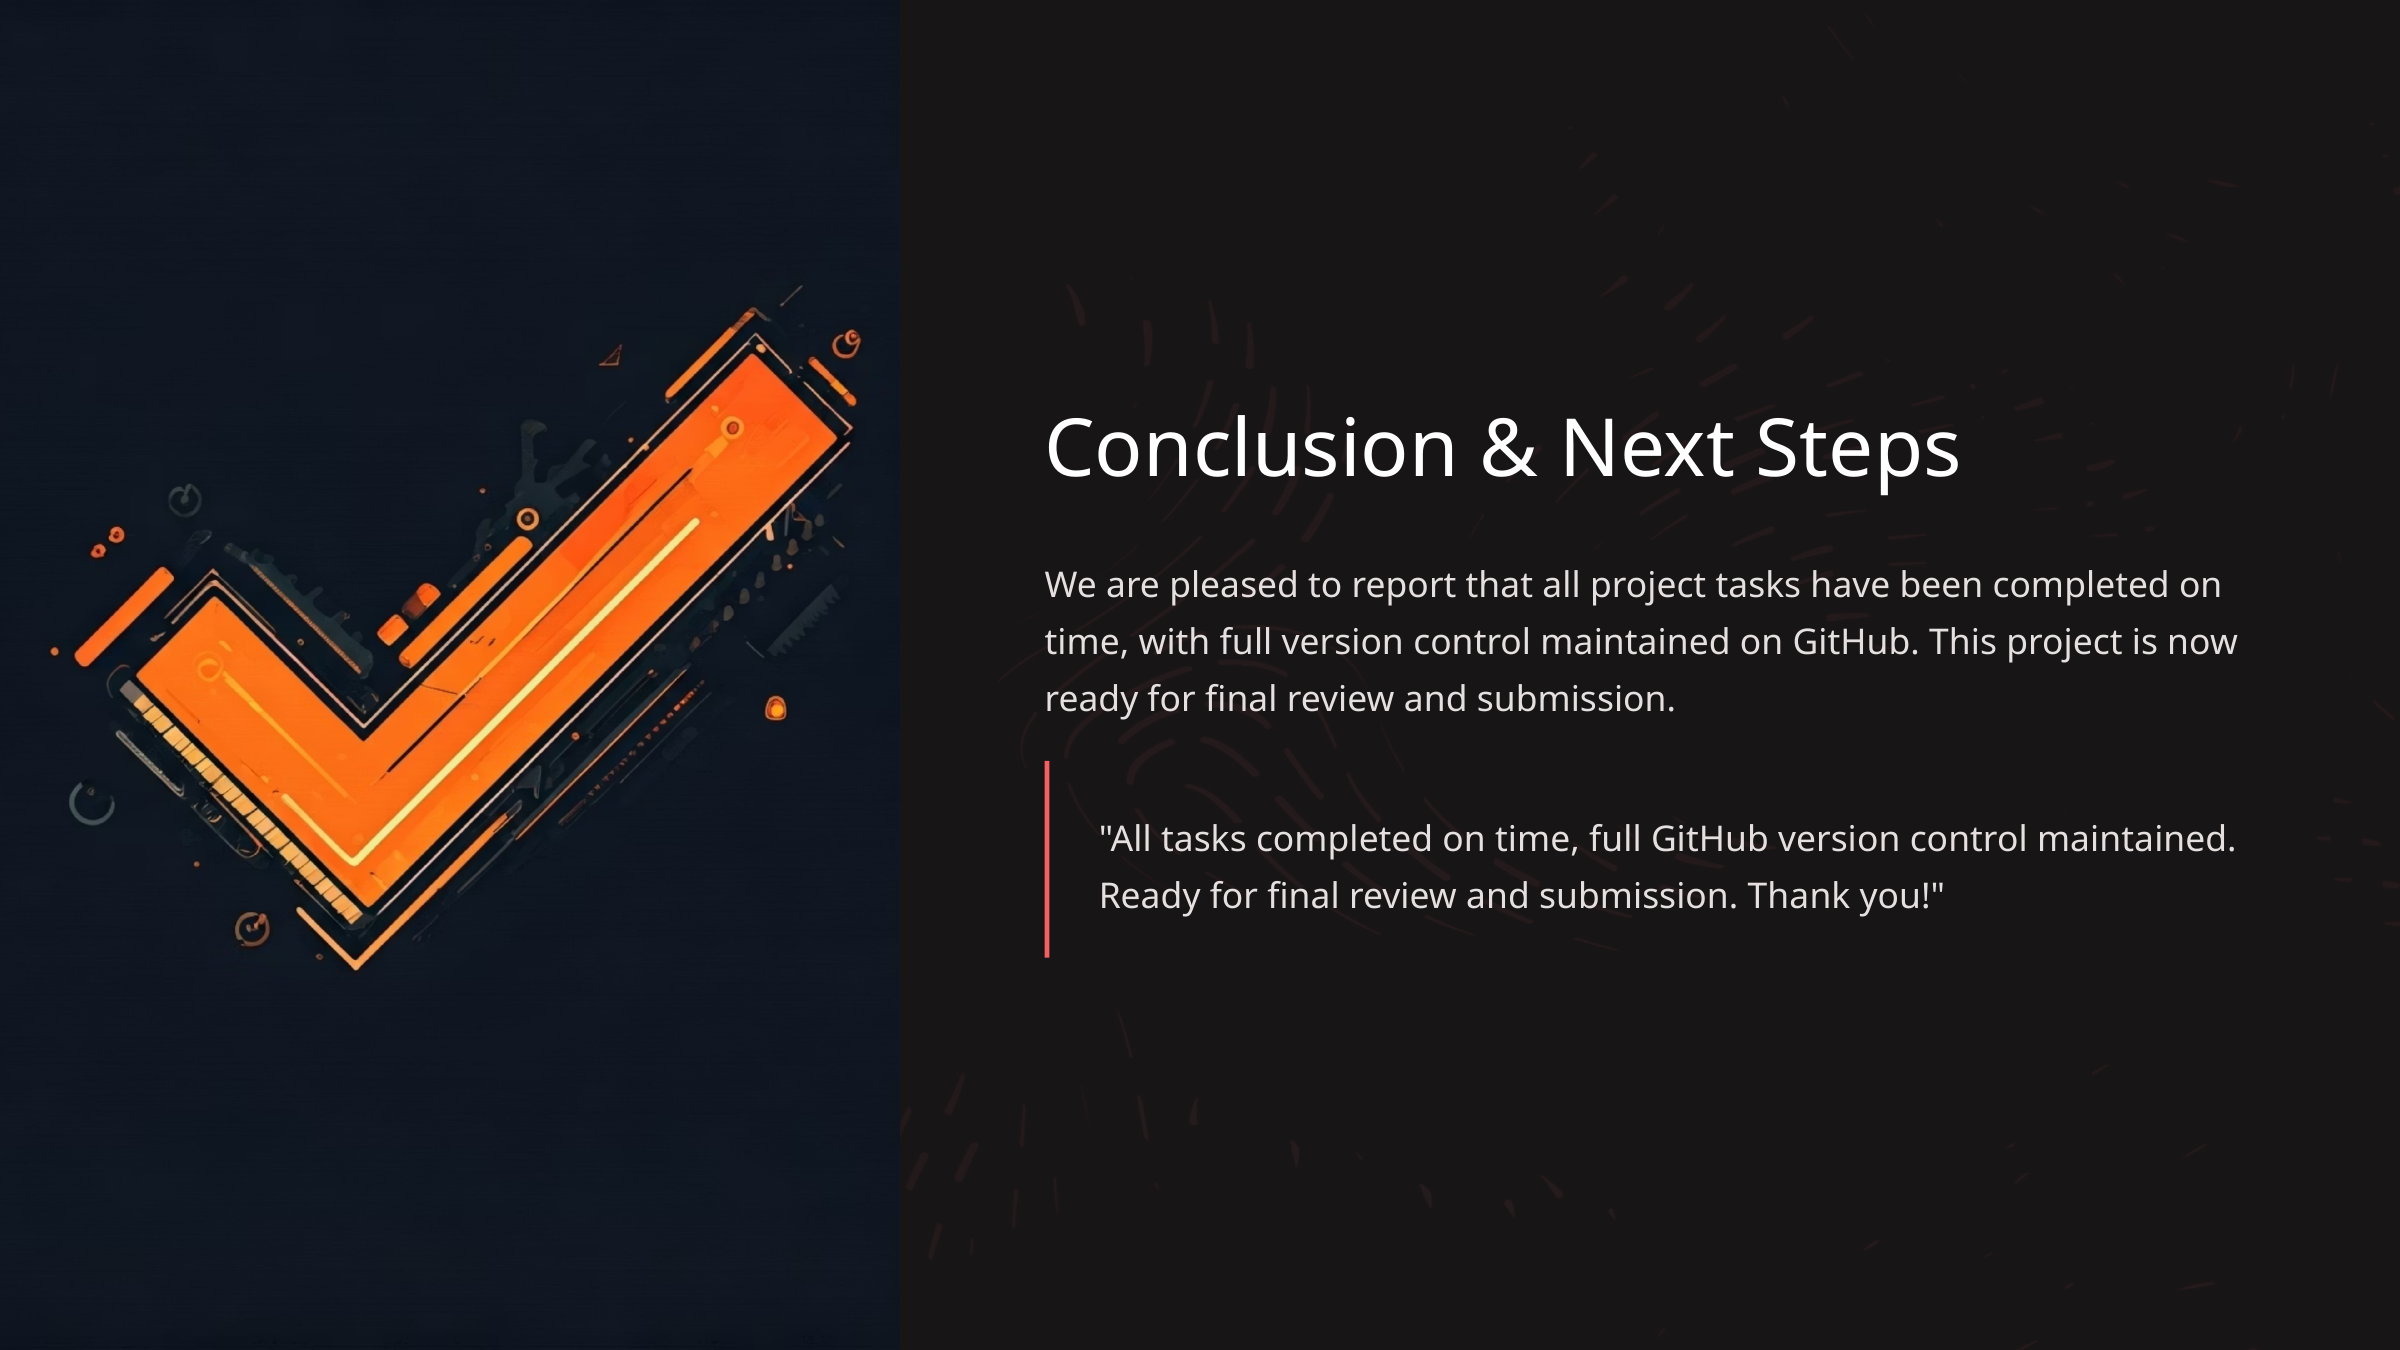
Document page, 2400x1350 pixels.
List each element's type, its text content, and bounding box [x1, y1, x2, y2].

text_box [1044, 760, 1050, 958]
text_box Conclusion & Next Steps [1044, 392, 1904, 493]
text_box We are pleased to report that all project tasks have been completed on time, with full version control maintained on GitHub. This project is now ready for final review and submission. [1044, 546, 2256, 721]
picture [0, 0, 900, 1350]
text_box "All tasks completed on time, full GitHub version control maintained. Ready for final review and submission. Thank you!" [1098, 801, 2256, 918]
